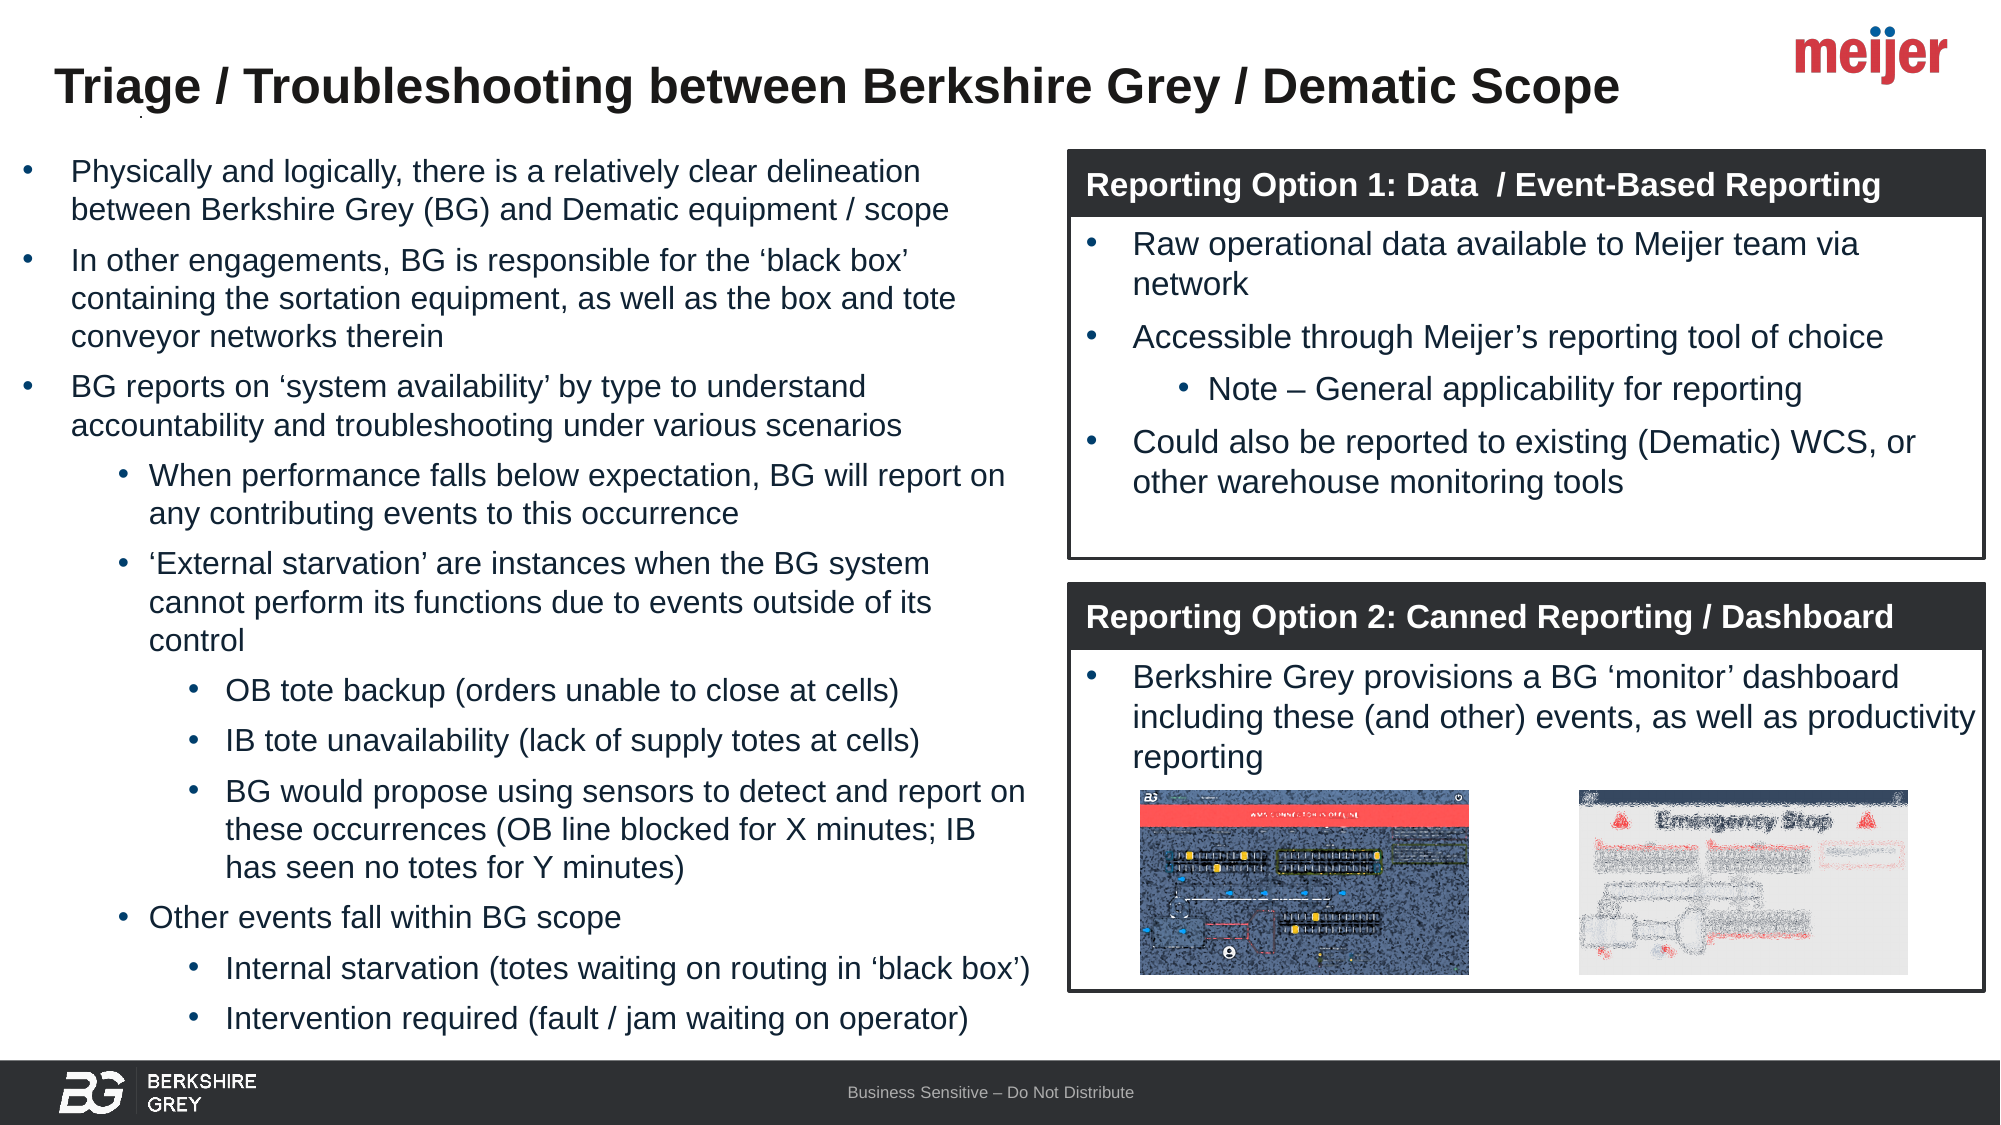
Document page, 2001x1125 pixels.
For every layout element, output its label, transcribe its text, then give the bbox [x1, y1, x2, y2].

text_box Reporting Option 2: Canned Reporting / Dashboard [1070, 583, 1985, 648]
picture [1578, 790, 1908, 975]
text_box Berkshire Grey provisions a BG ‘monitor’ dashboard including these (and other) events, as well as productivity reporting [1070, 648, 1985, 992]
title Triage / Troubleshooting between Berkshire Grey / Dematic Scope [53, 53, 1949, 201]
picture [1795, 26, 1949, 85]
text_box Raw operational data available to Meijer team via network Accessible through Meijer’s reporting tool of choice Note – General applicability for reporting Could also be reported to existing (Dematic) WCS, or other warehouse monitoring tools [1070, 215, 1985, 559]
picture [1140, 789, 1469, 975]
list Physically and logically, there is a relatively clear delineation between Berkshire Grey (BG) and Dematic equipment / scope In other engagements, BG is responsible for the ‘black box’ containing the sortation equipment, as well as the box and tote conveyor networks therein BG reports on ‘system availability’ by type to understand accountability and troubleshooting under various scenarios When performance falls below expectation, BG will report on any contributing events to this occurrence ‘External starvation’ are instances when the BG system cannot perform its functions due to events outside of its control OB tote backup (orders unable to close at cells) IB tote unavailability (lack of supply totes at cells) BG would propose using sensors to detect and report on these occurrences (OB line blocked for X minutes; IB has seen no totes for Y minutes) Other events fall within BG scope Internal starvation (totes waiting on routing in ‘black box’) Intervention required (fault / jam waiting on operator) [21, 149, 1036, 1040]
text_box Reporting Option 1: Data / Event-Based Reporting [1070, 150, 1985, 215]
picture [56, 1066, 258, 1115]
